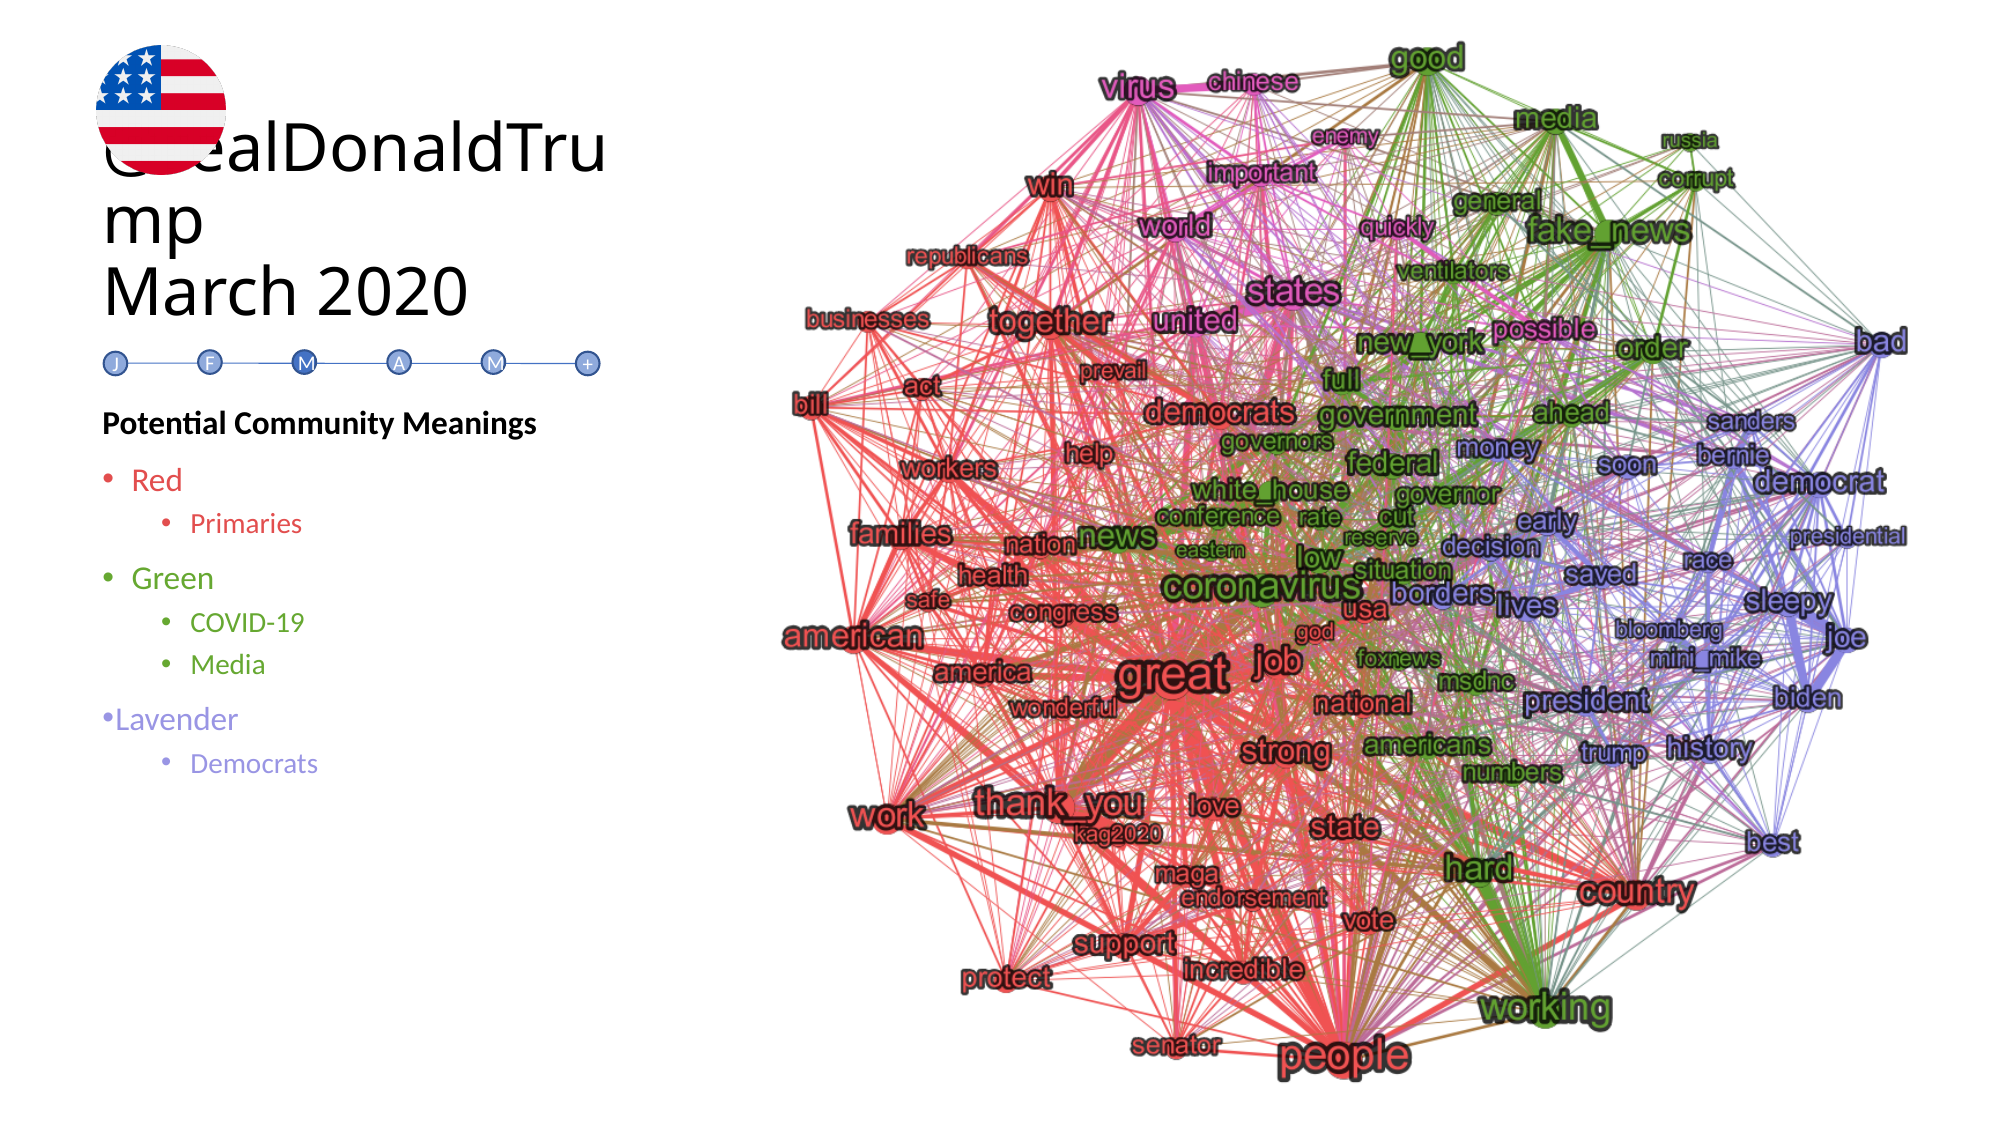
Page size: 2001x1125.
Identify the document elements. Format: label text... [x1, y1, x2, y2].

text_box M [291, 349, 318, 362]
text_box M [480, 349, 507, 362]
text_box J [102, 350, 129, 377]
text_box M [291, 364, 317, 375]
picture [778, 37, 1916, 1088]
text_box + [574, 350, 601, 377]
text_box M [480, 364, 507, 375]
text_box F [197, 349, 223, 362]
text_box A [386, 349, 412, 362]
list Potential Community Meanings Red Primaries Green COVID-19 Media Lavender Democrats [87, 337, 683, 1027]
text_box A [386, 364, 412, 375]
text_box F [197, 364, 223, 375]
picture [96, 45, 226, 176]
title @realDonaldTrump March 2020 [87, 75, 669, 337]
